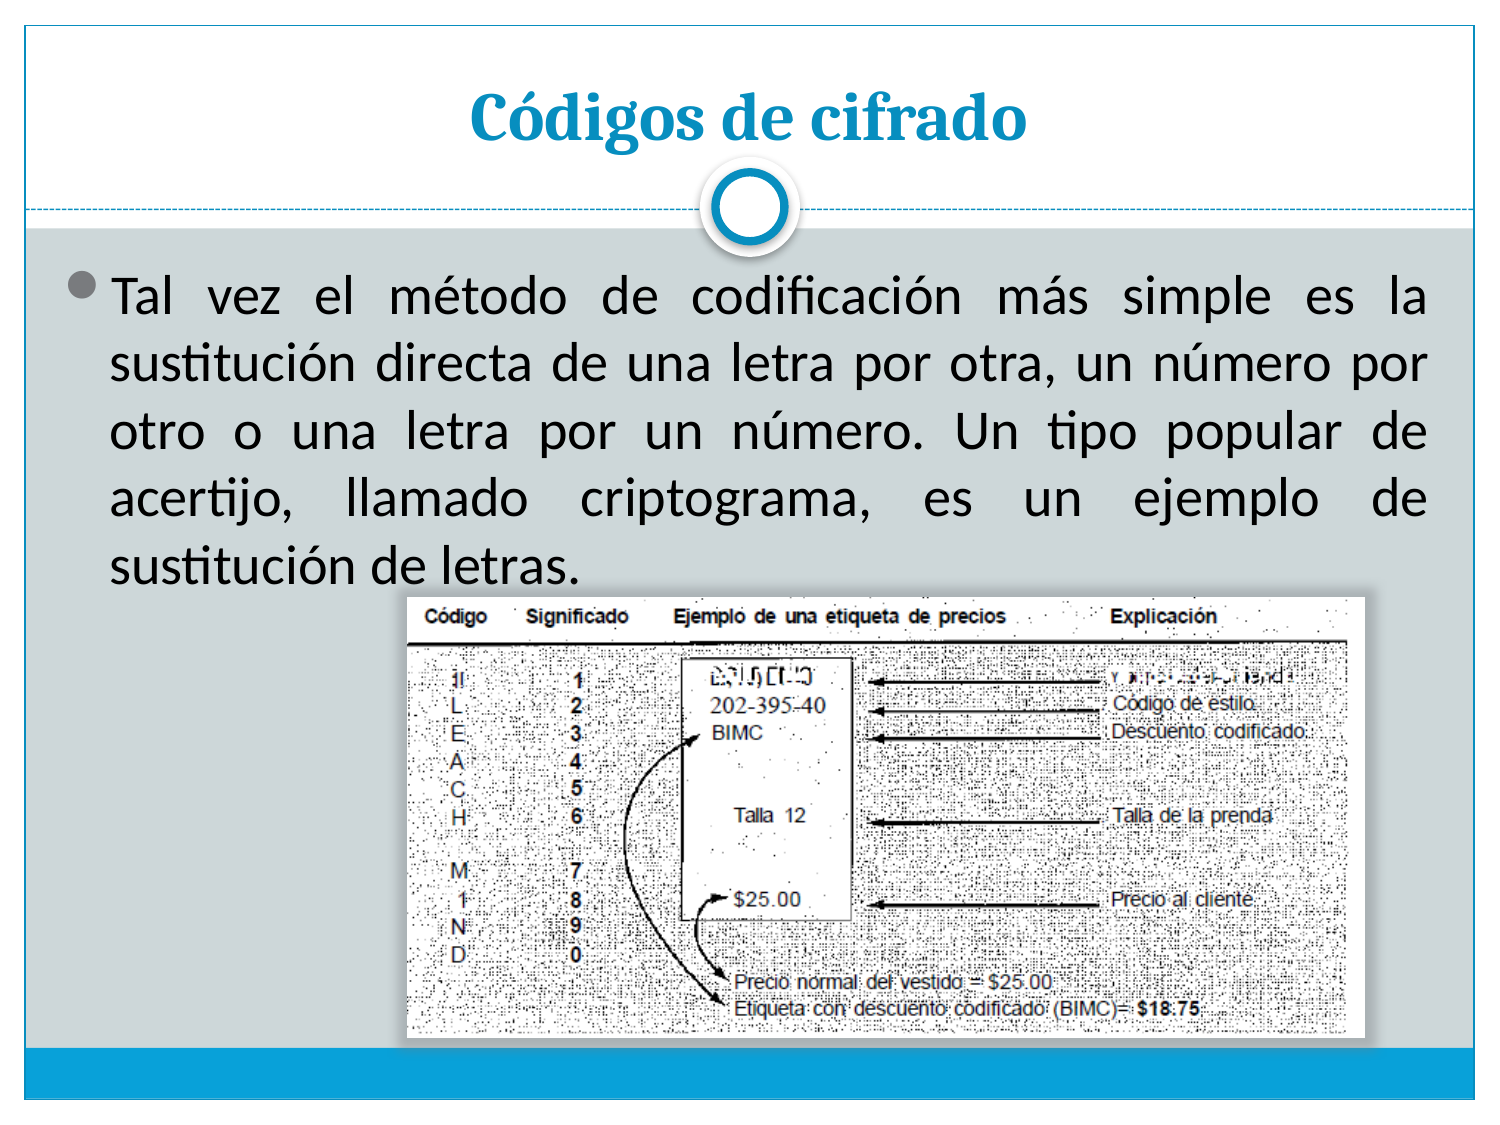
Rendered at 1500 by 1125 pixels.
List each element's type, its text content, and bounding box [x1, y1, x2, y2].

picture [407, 597, 1365, 1039]
list Tal vez el método de codificación más simple es la sustitución directa de una letra por otra, un número por otro o una letra por un número. Un tipo popular de acertijo, llamado criptograma, es un ejemplo de sustitución de letras. [49, 250, 1445, 1001]
title Códigos de cifrado [49, 37, 1450, 162]
